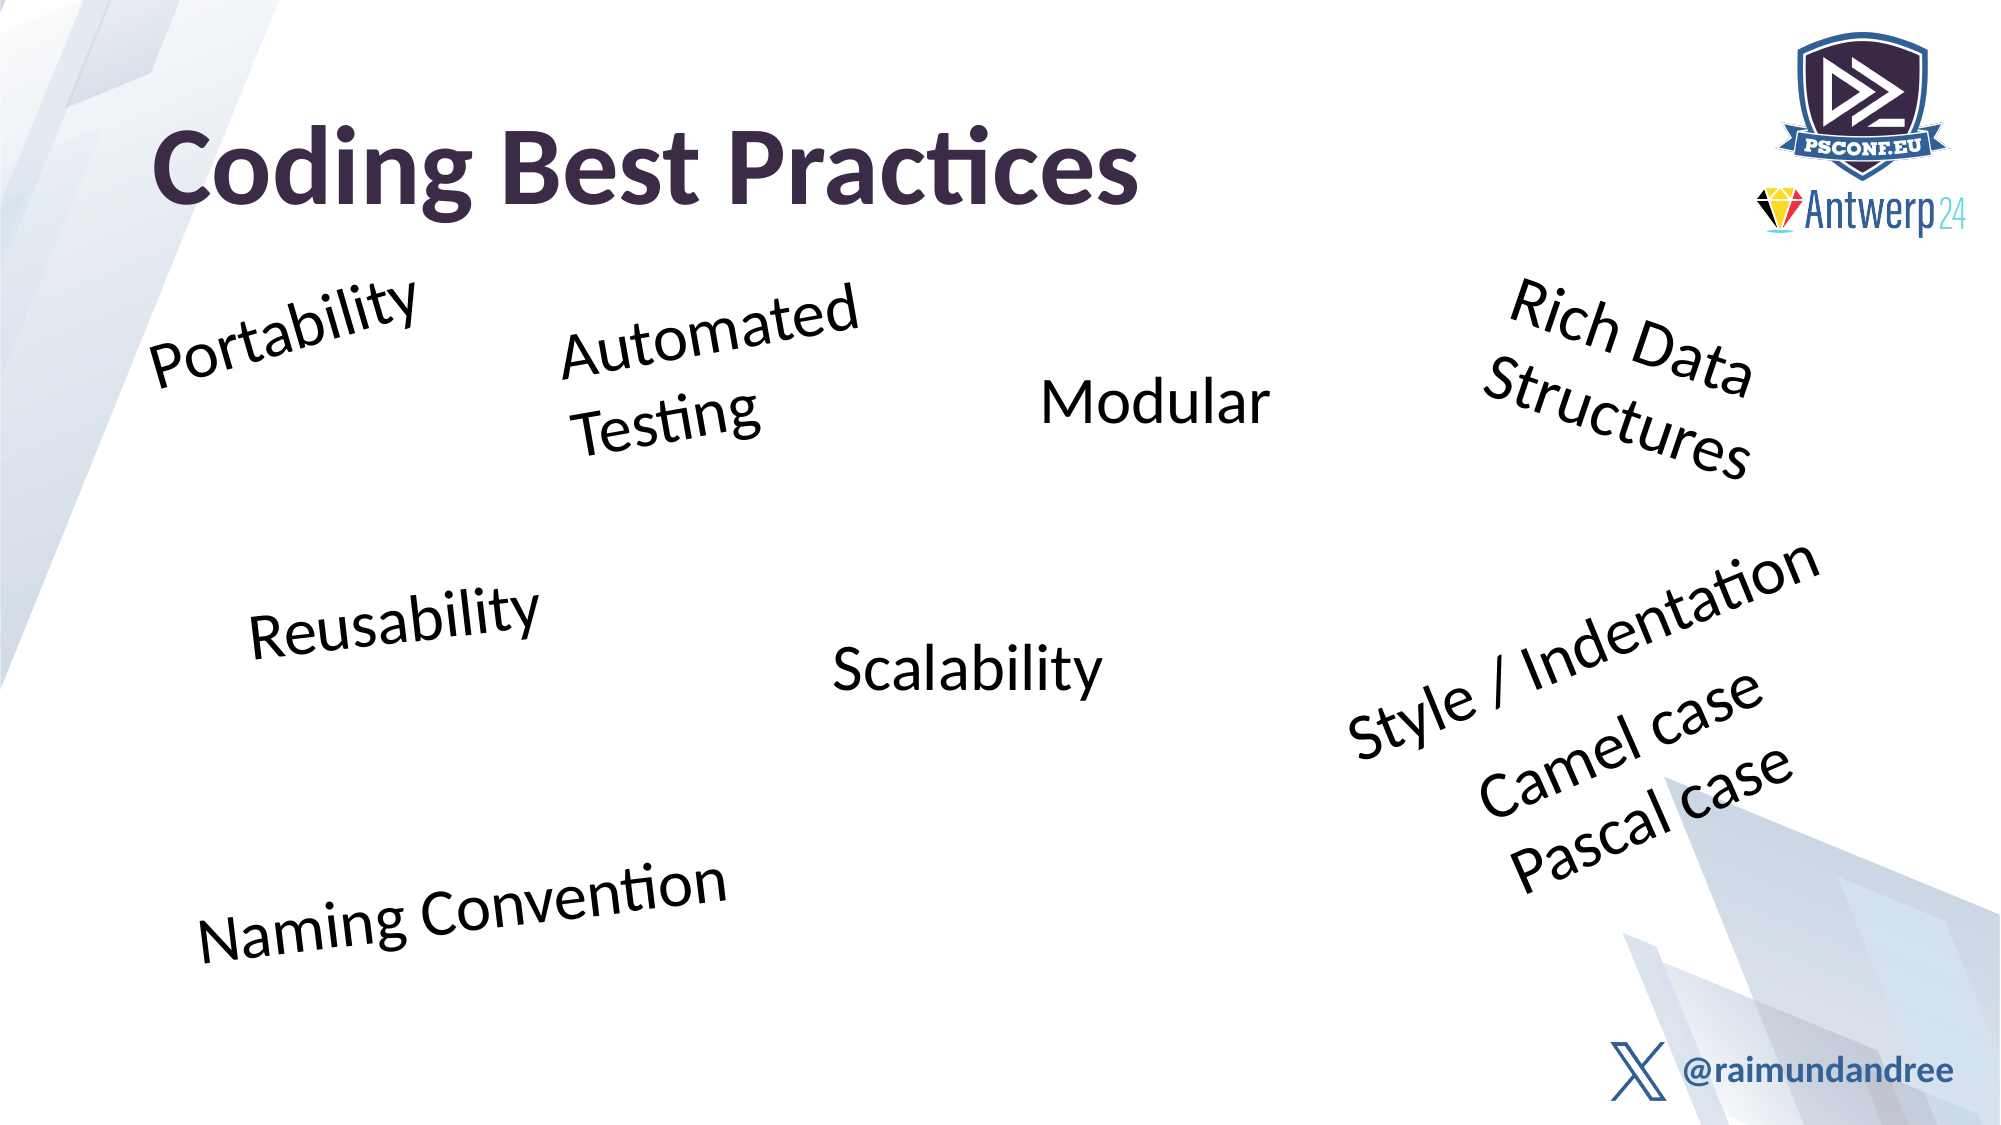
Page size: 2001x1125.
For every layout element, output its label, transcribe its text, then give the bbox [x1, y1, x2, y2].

text_box Automated Testing [535, 240, 960, 482]
text_box Naming Convention [176, 822, 764, 987]
text_box Rich Data Structures [1459, 242, 1832, 515]
picture [0, 0, 2000, 1125]
text_box Reusability [228, 547, 597, 683]
text_box Modular [1024, 349, 1308, 445]
text_box Portability [122, 226, 483, 415]
text_box Style / Indentation [1317, 493, 1859, 789]
text_box Scalability [817, 616, 1205, 711]
text_box Camel case Pascal case [1447, 606, 1869, 922]
title Coding Best Practices [137, 59, 1735, 278]
